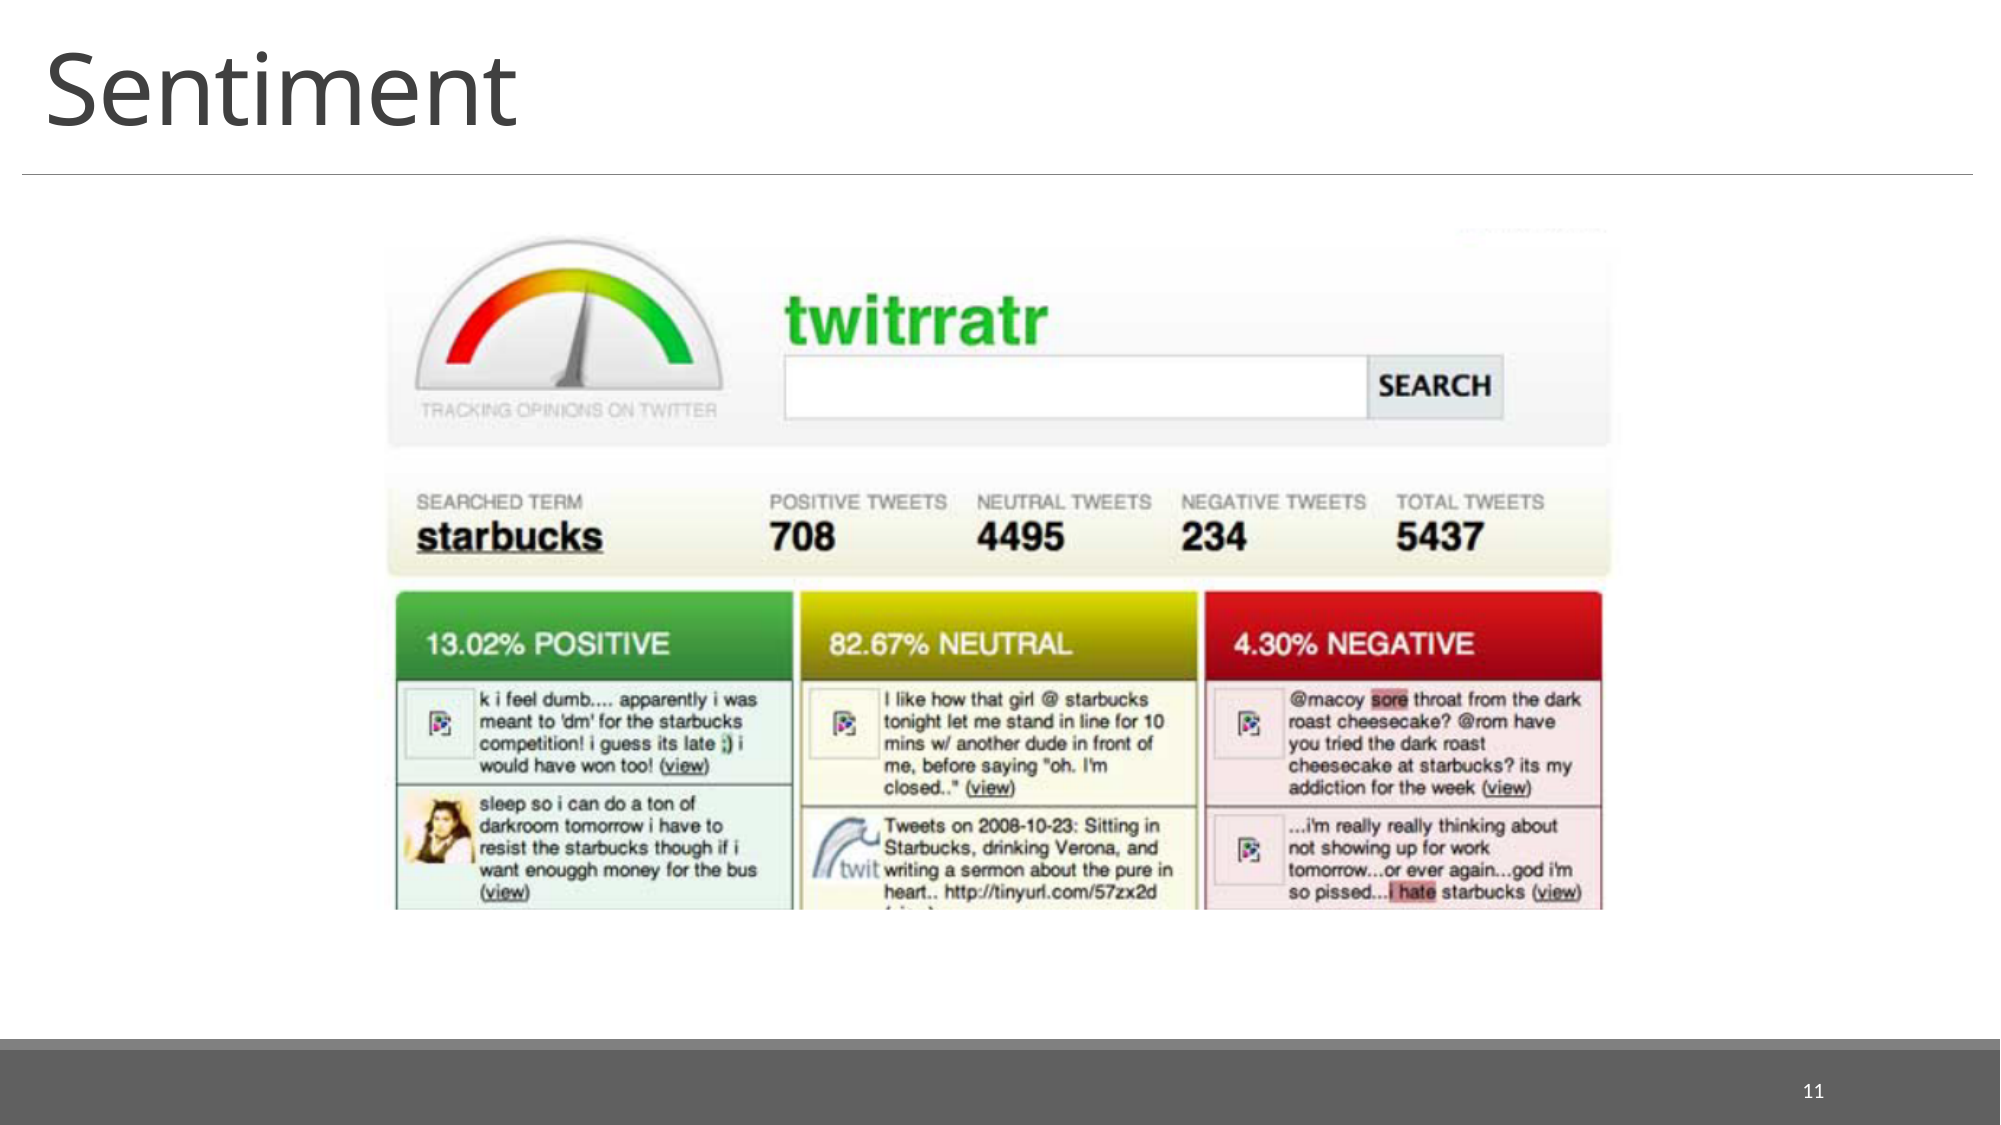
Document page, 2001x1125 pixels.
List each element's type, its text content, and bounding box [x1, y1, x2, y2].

slide_number 11 [1624, 1059, 1840, 1120]
picture [373, 219, 1627, 951]
title Sentiment [29, 22, 1969, 154]
